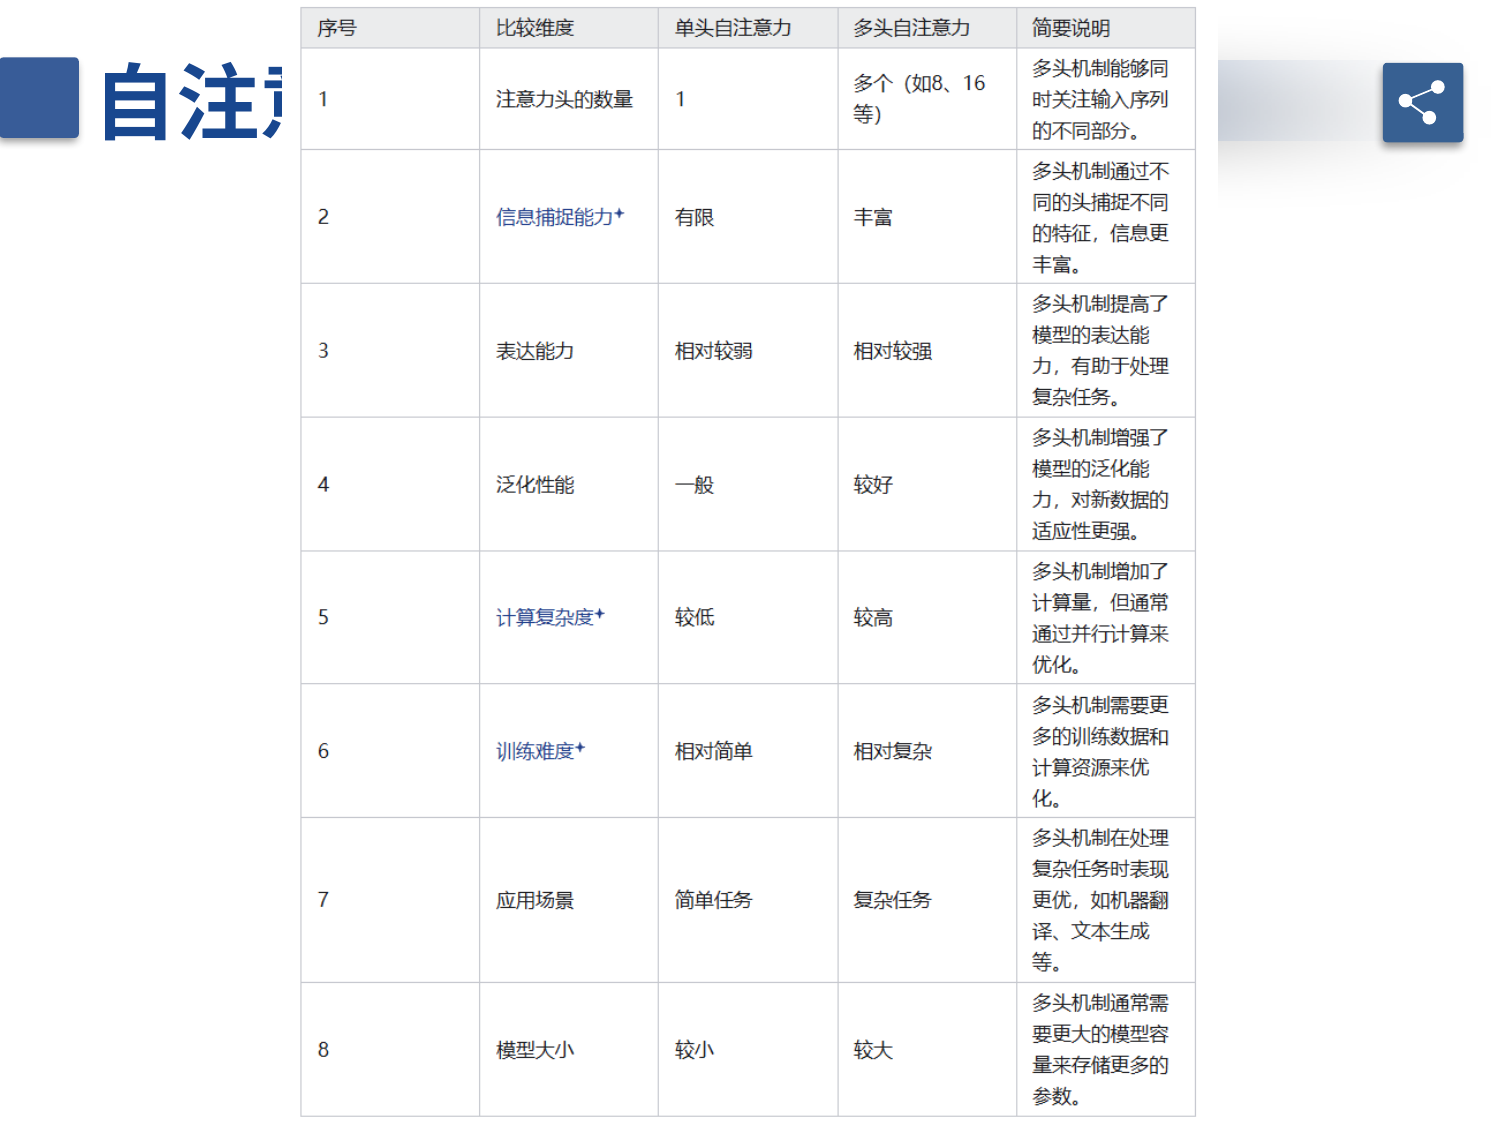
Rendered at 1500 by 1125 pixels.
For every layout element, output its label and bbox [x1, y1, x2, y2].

text_box [0, 42, 276, 160]
text_box [1223, 42, 1464, 160]
picture [281, 0, 1219, 1125]
